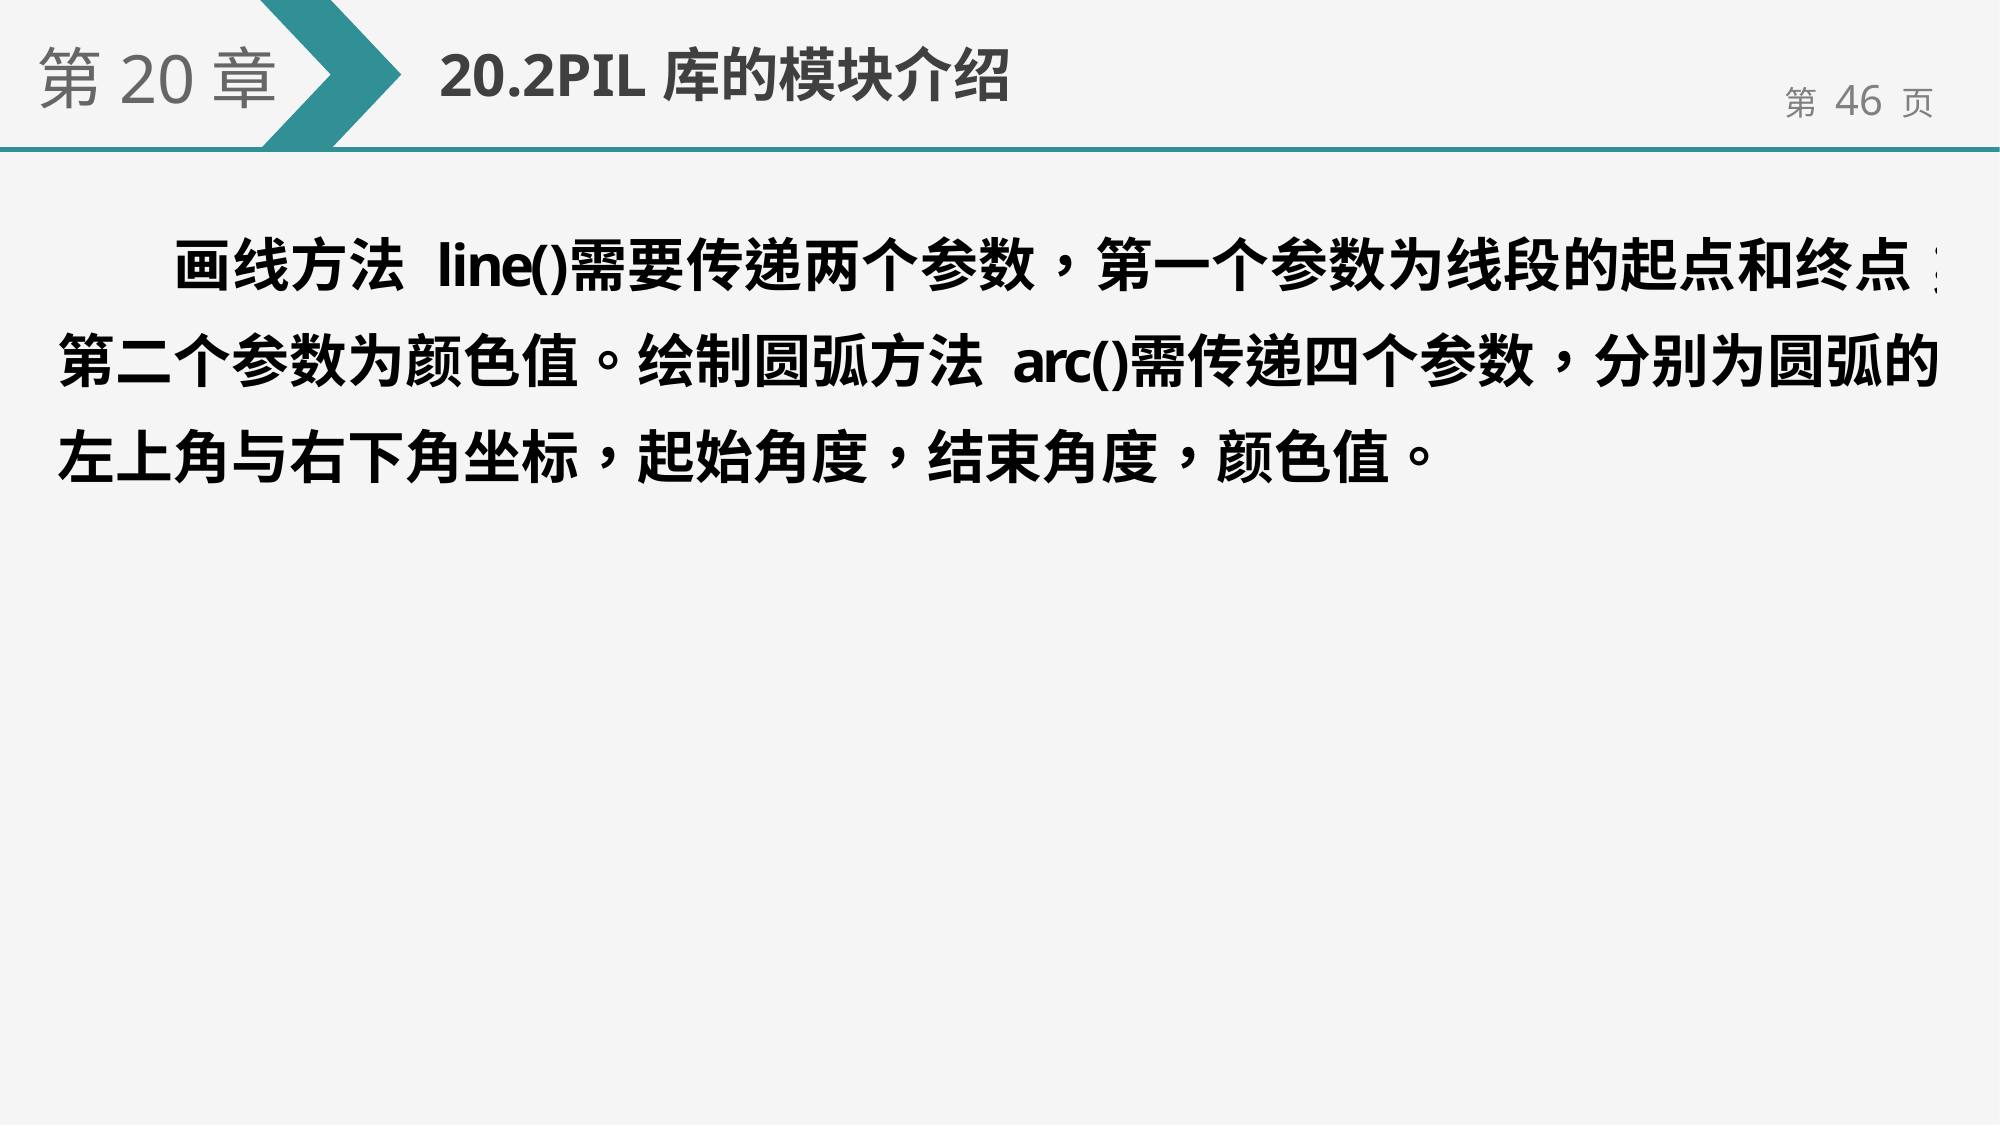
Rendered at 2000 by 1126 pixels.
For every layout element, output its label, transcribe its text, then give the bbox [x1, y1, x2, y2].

text_box 20.2PIL库的模块介绍 [424, 31, 1366, 116]
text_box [57, 217, 1937, 861]
text_box 第20章 [21, 29, 294, 125]
text_box [258, 0, 403, 148]
